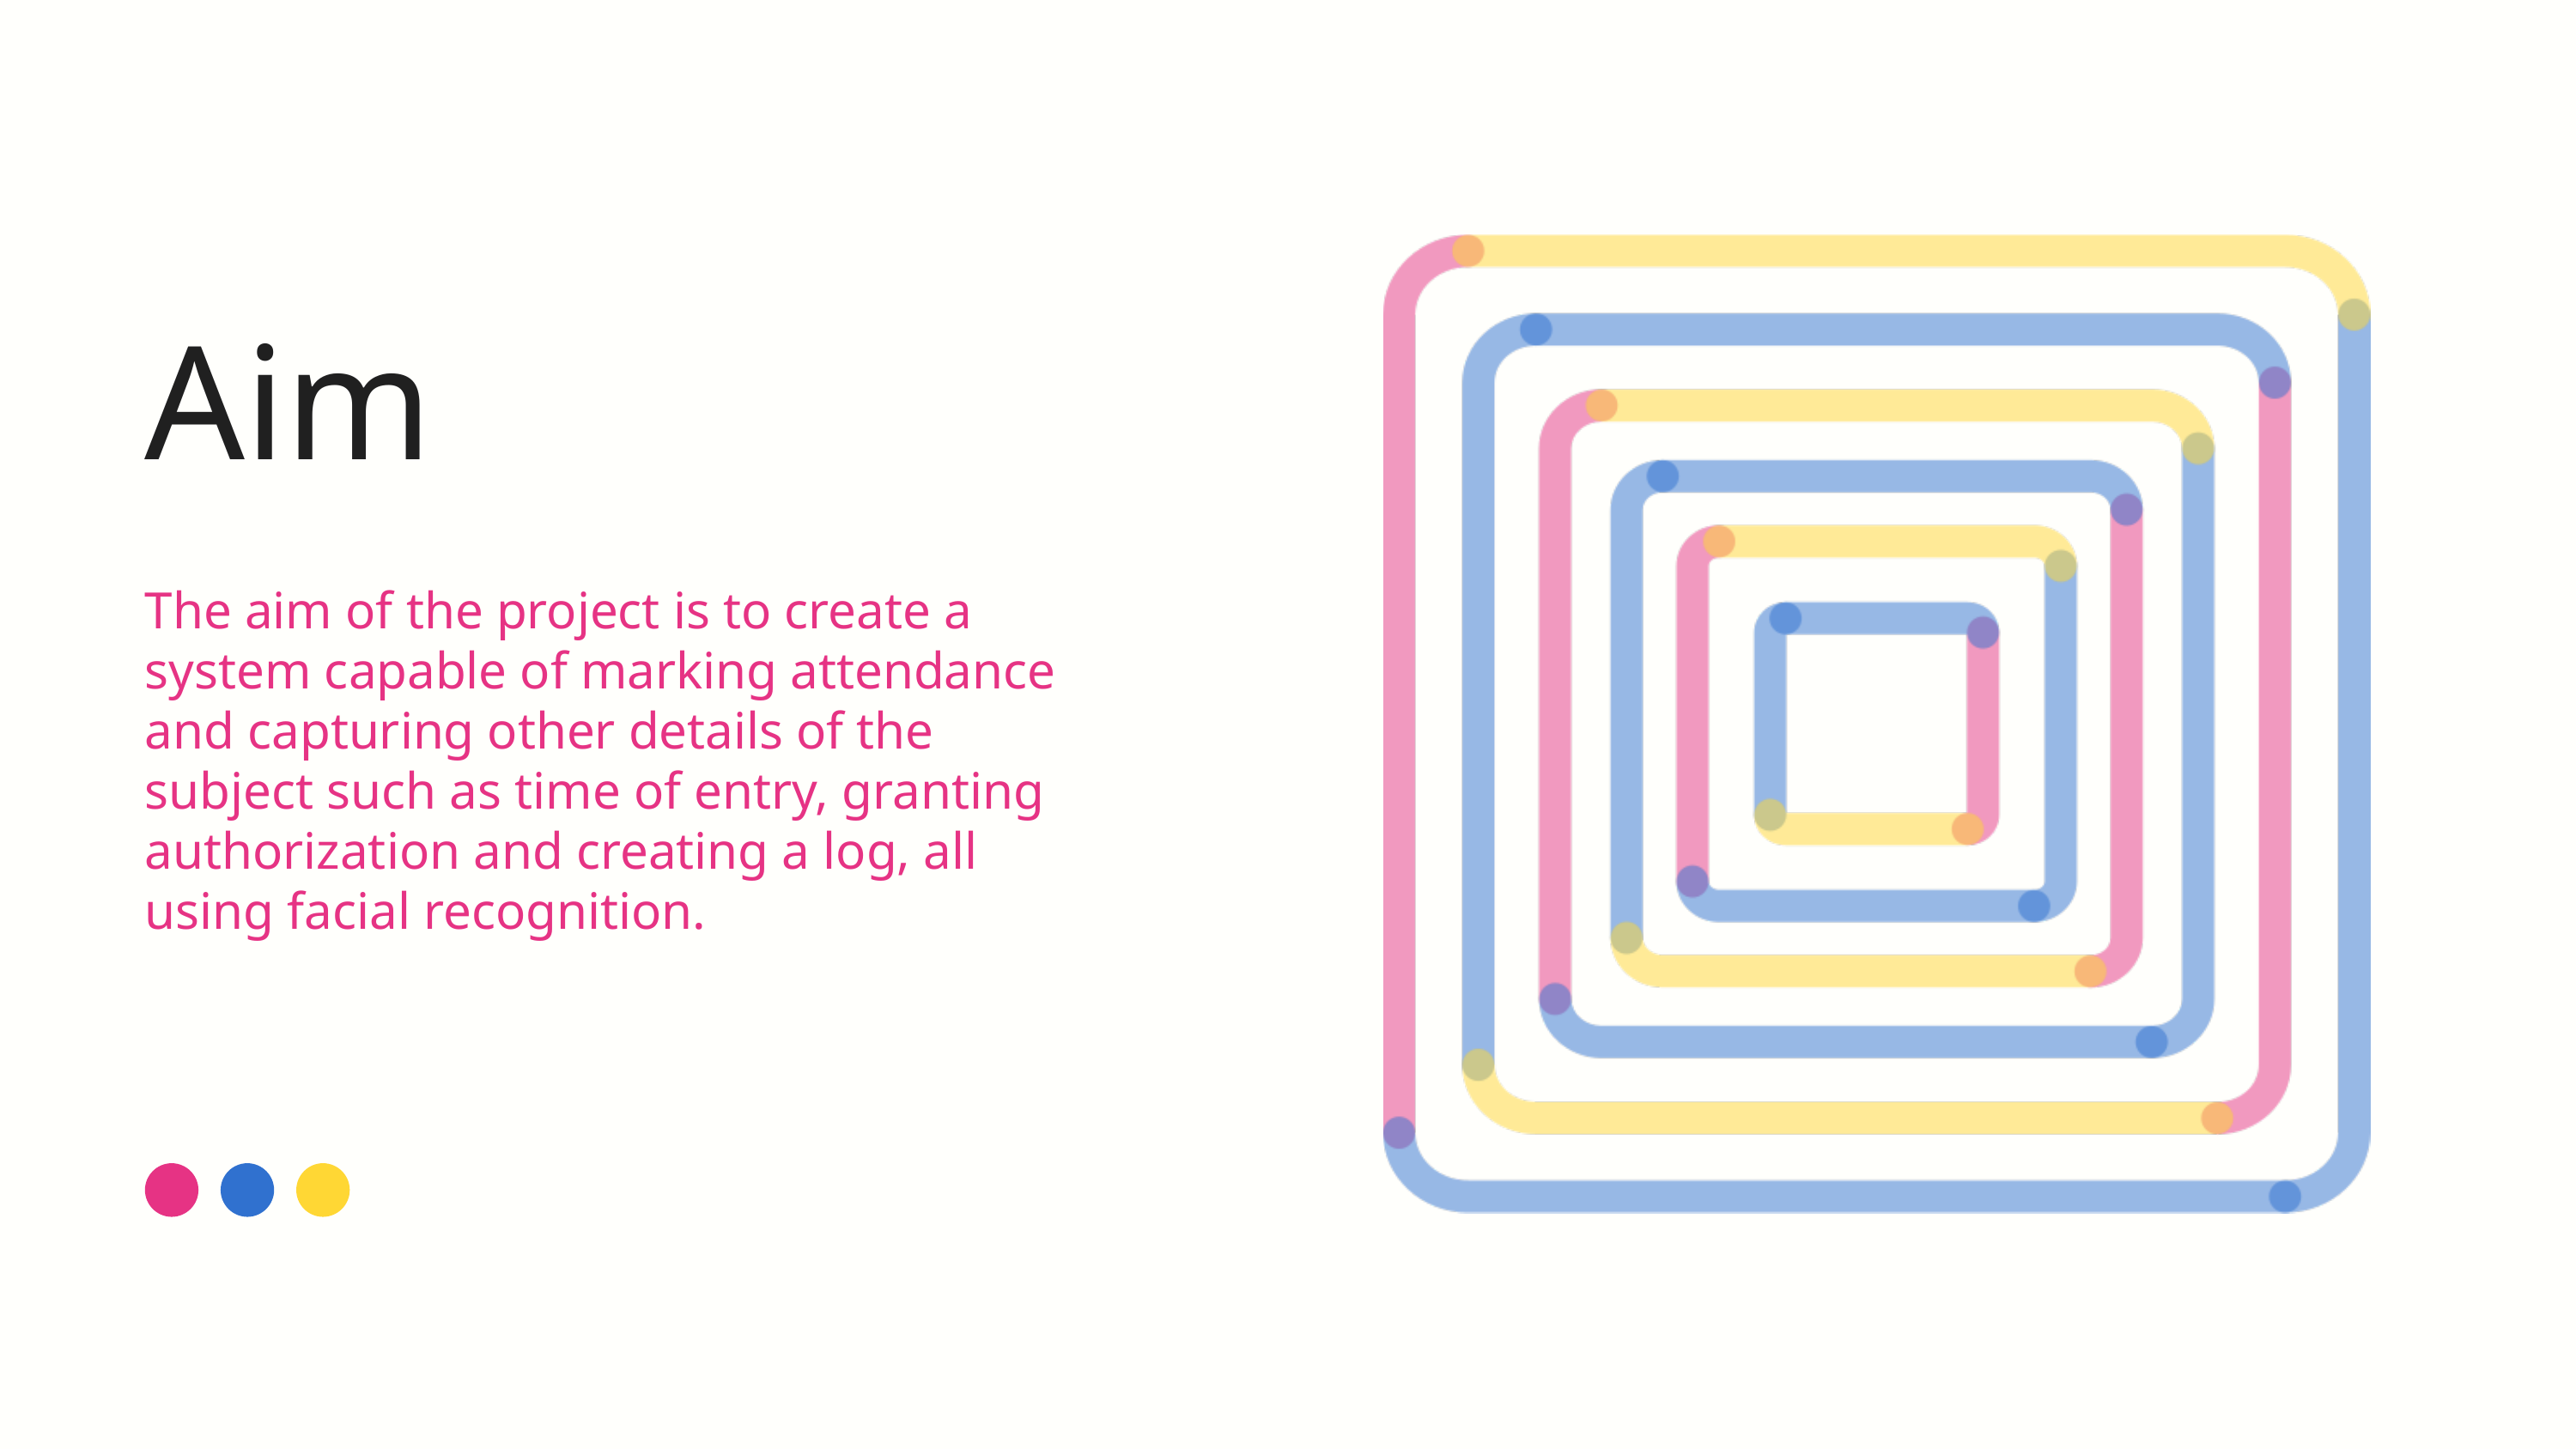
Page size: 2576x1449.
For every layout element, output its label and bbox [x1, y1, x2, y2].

text_box [144, 1162, 350, 1217]
picture [1382, 234, 2371, 1214]
text_box [144, 308, 1155, 1034]
